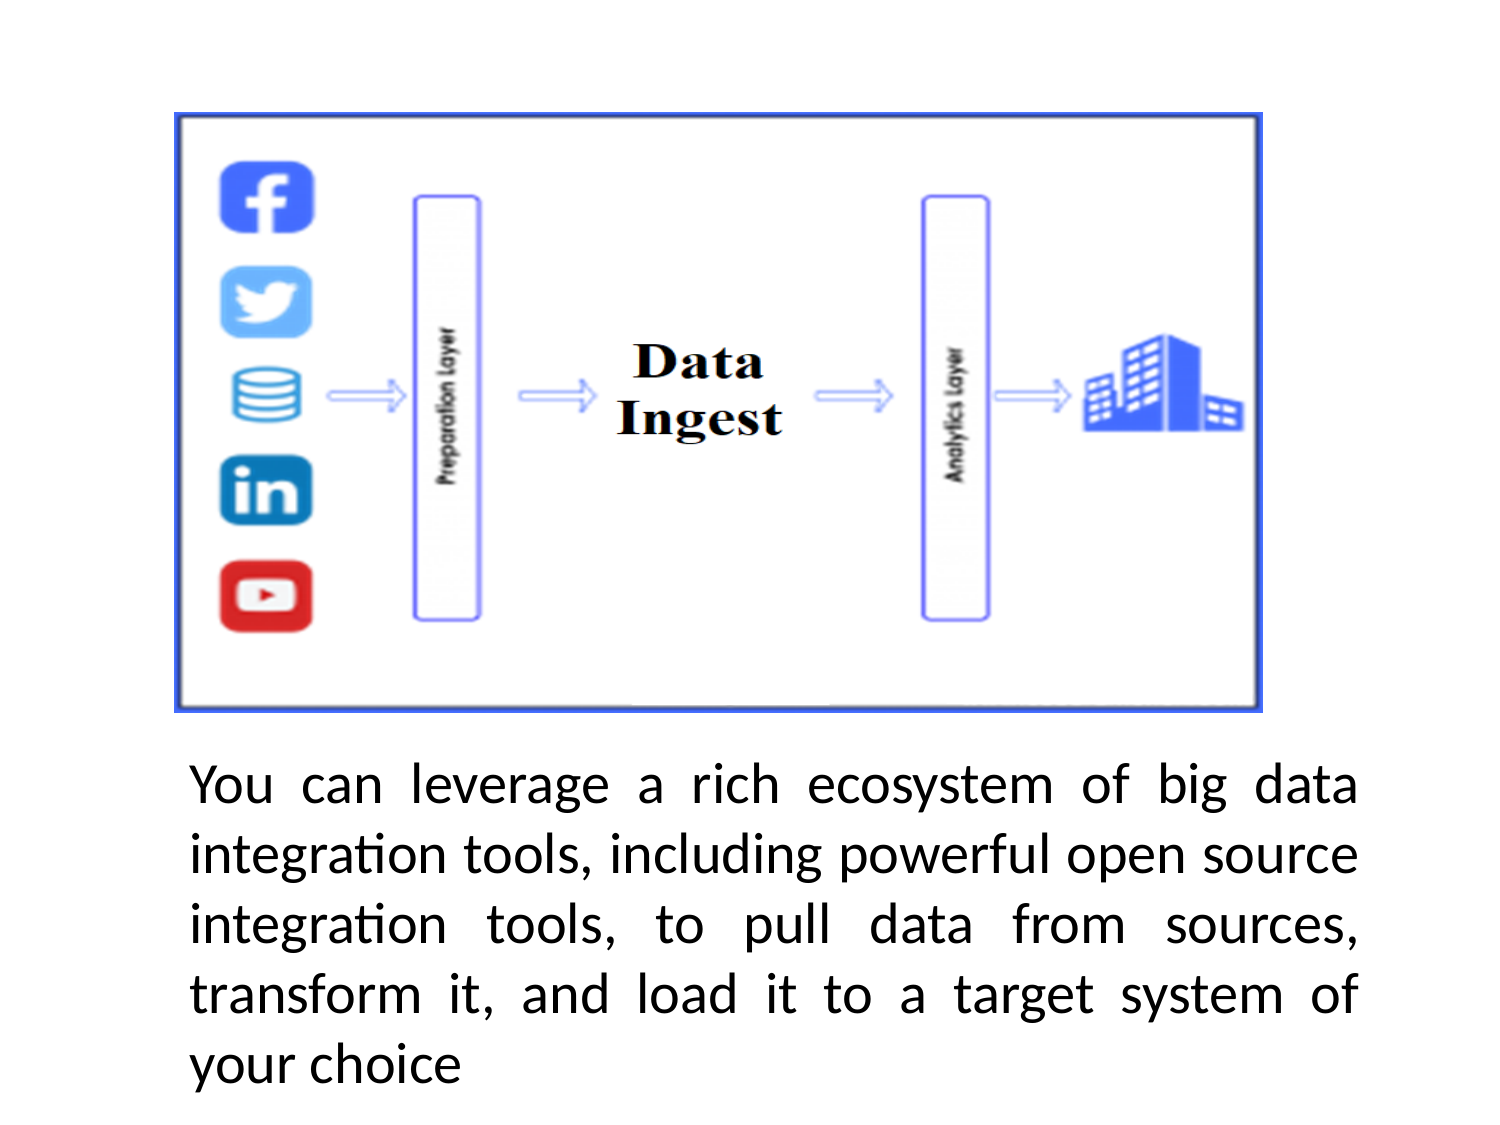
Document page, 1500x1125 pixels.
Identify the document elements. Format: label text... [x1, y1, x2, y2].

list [174, 112, 1263, 713]
text_box You can leverage a rich ecosystem of big data integration tools, including powerful open source integration tools, to pull data from sources, transform it, and load it to a target system of your choice [174, 737, 1375, 1103]
